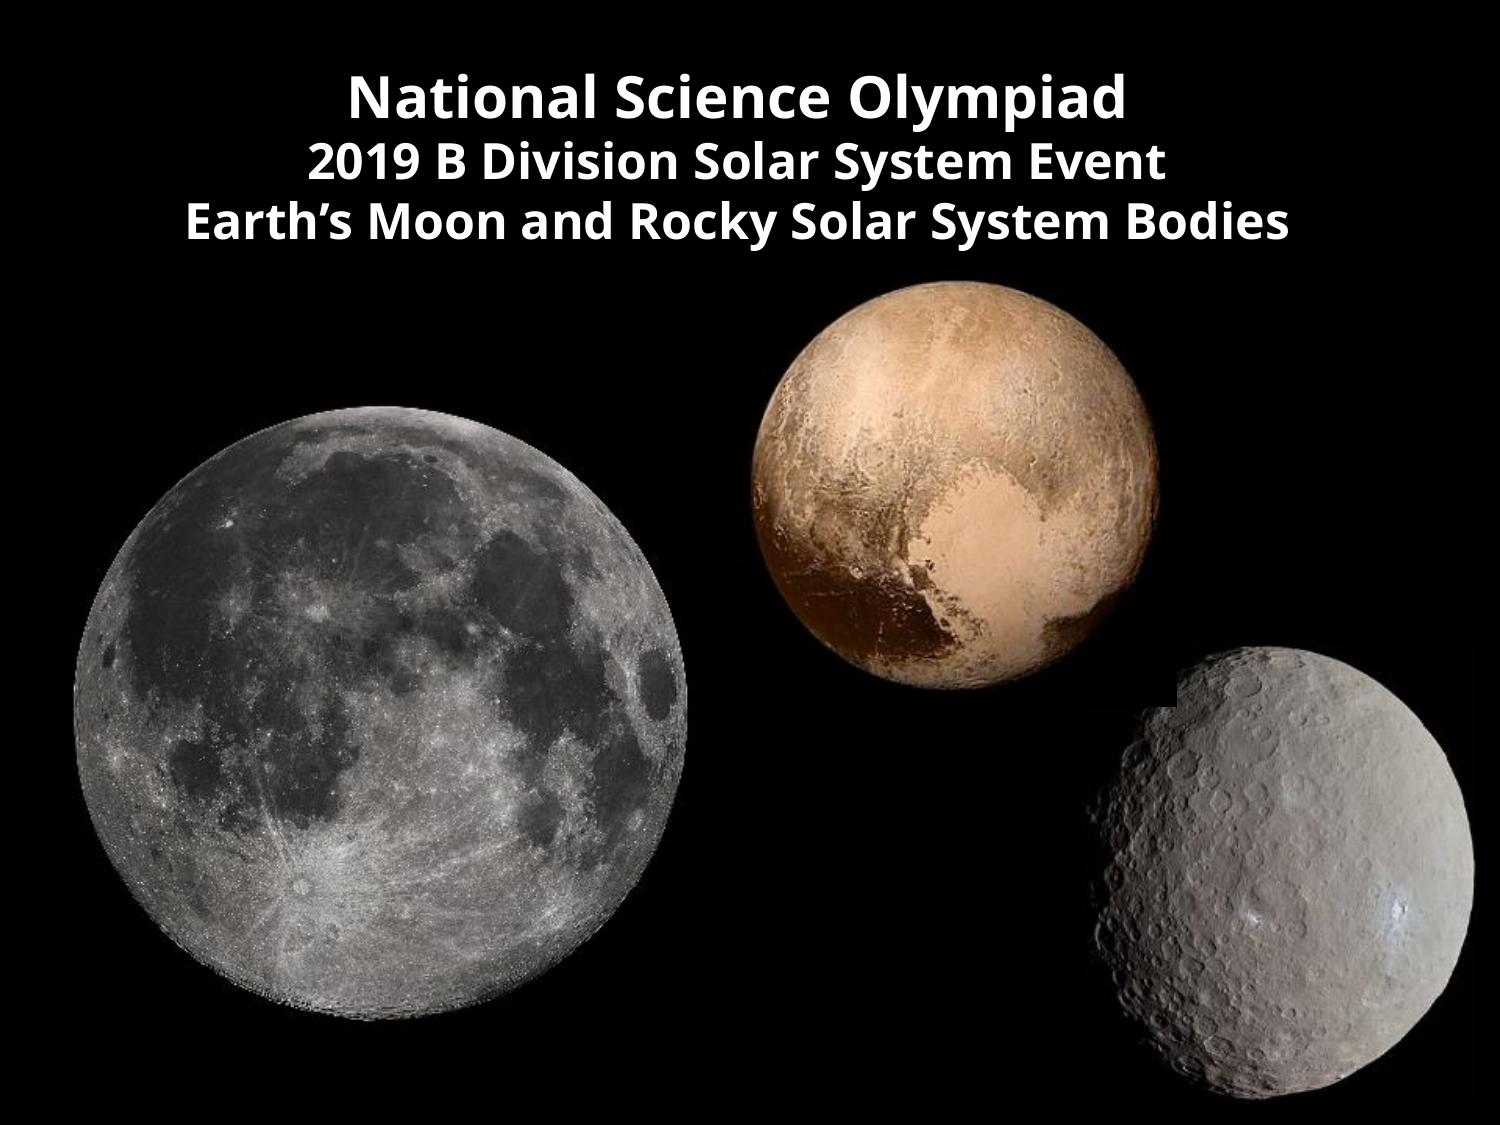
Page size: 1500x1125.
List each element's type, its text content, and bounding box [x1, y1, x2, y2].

picture [10, 267, 1477, 1103]
text_box National Science Olympiad 2019 B Division Solar System Event Earth’s Moon and Rocky Solar System Bodies [50, 52, 1425, 258]
